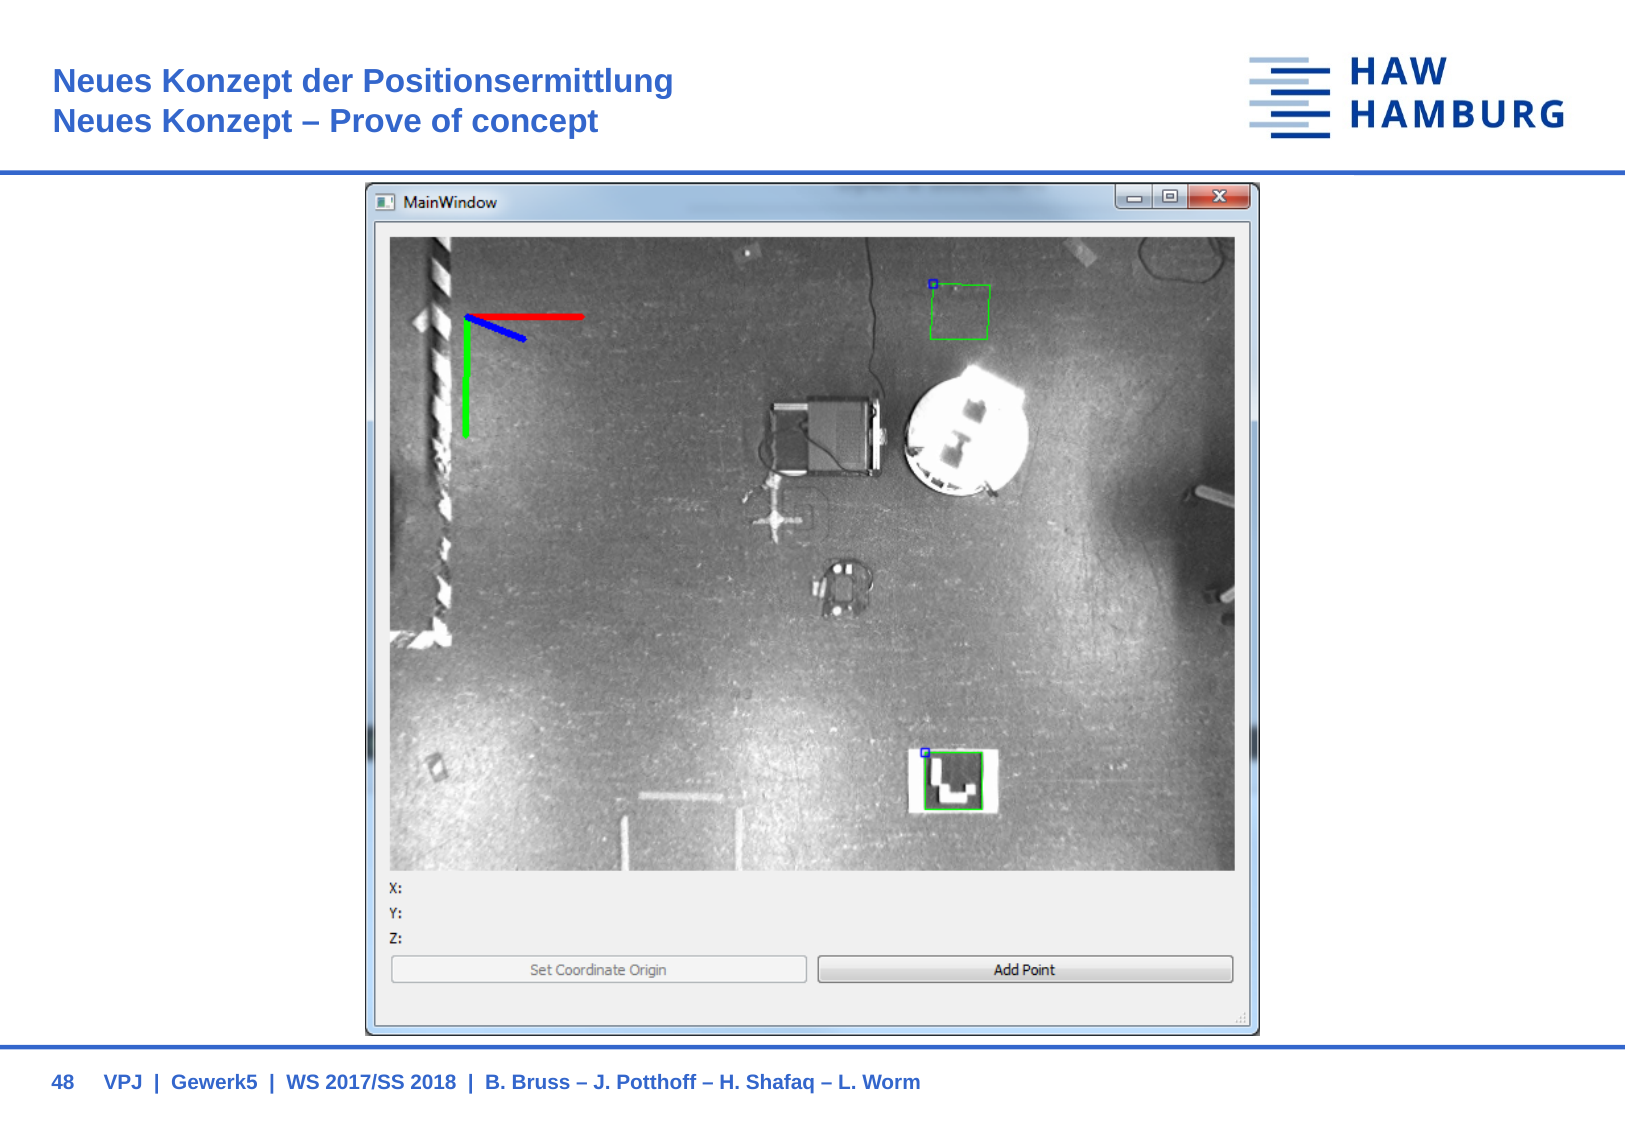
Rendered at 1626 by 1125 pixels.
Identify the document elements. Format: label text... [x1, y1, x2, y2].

title Neues Konzept der Positionsermittlung Neues Konzept – Prove of concept [52, 54, 1095, 173]
picture [365, 182, 1260, 1036]
footer VPJ | Gewerk5 | WS 2017/SS 2018 | B. Bruss – J. Potthoff – H. Shafaq – L. Worm [103, 1046, 1522, 1094]
picture [1222, 30, 1589, 165]
slide_number 48 [0, 1046, 81, 1094]
